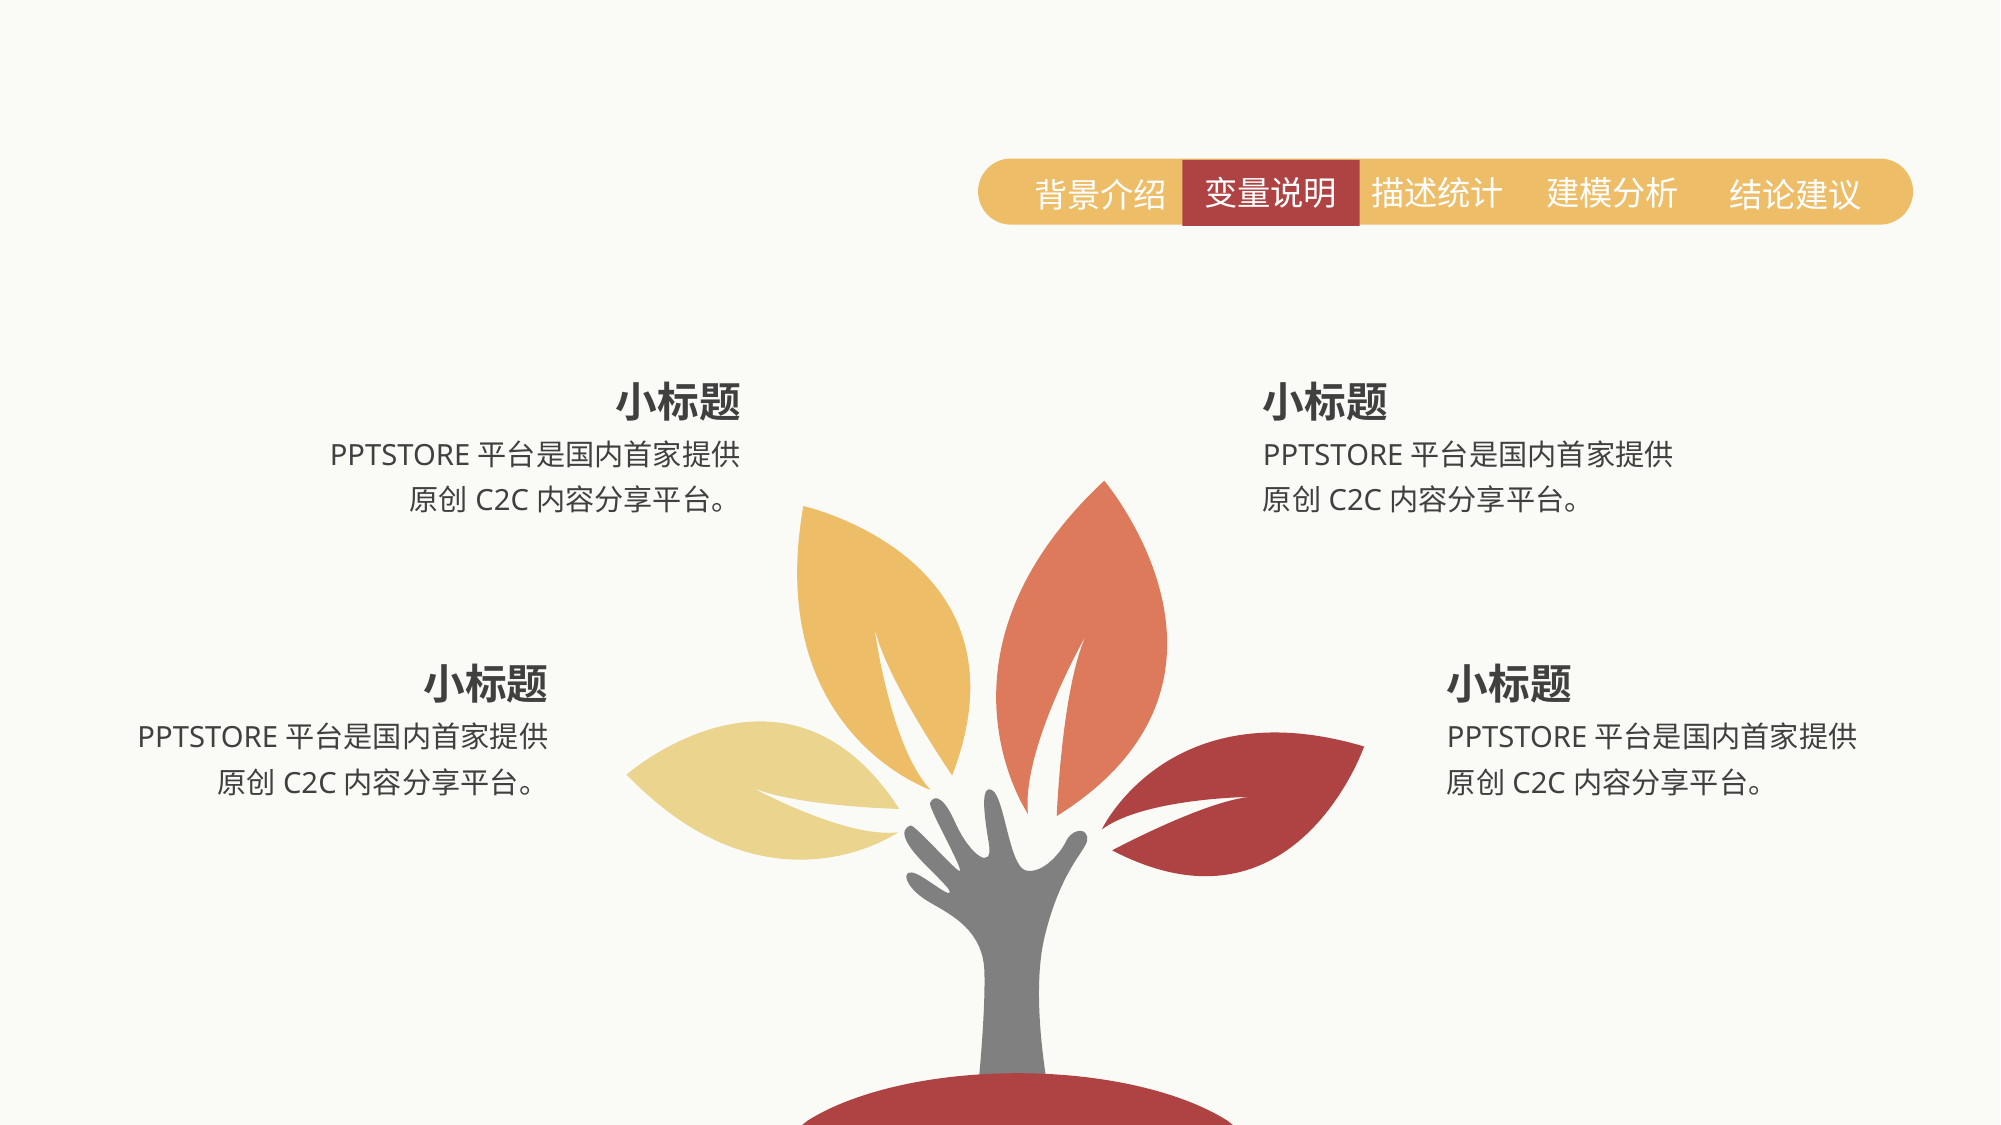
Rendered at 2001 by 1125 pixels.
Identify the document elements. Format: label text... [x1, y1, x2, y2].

text_box 变量说明 [1189, 165, 1356, 220]
text_box [1181, 220, 1361, 227]
text_box [626, 721, 900, 860]
text_box 小标题 PPTSTORE平台是国内首家提供原创C2C内容分享平台。 [1429, 637, 1897, 805]
text_box 小标题 PPTSTORE平台是国内首家提供原创C2C内容分享平台。 [287, 354, 756, 523]
text_box 描述统计 [1356, 165, 1531, 220]
text_box [802, 1073, 1233, 1125]
text_box 背景介绍 [1019, 167, 1216, 222]
text_box 小标题 PPTSTORE平台是国内首家提供原创C2C内容分享平台。 [95, 637, 564, 805]
text_box [1911, 177, 1915, 206]
text_box [904, 789, 1088, 1074]
text_box 小标题 PPTSTORE平台是国内首家提供原创C2C内容分享平台。 [1245, 354, 1713, 523]
text_box [1181, 159, 1361, 167]
text_box [797, 506, 971, 790]
text_box [1101, 732, 1365, 877]
text_box [996, 480, 1168, 817]
text_box 结论建议 [1714, 166, 1911, 222]
text_box [976, 157, 1903, 226]
text_box 建模分析 [1531, 165, 1728, 220]
